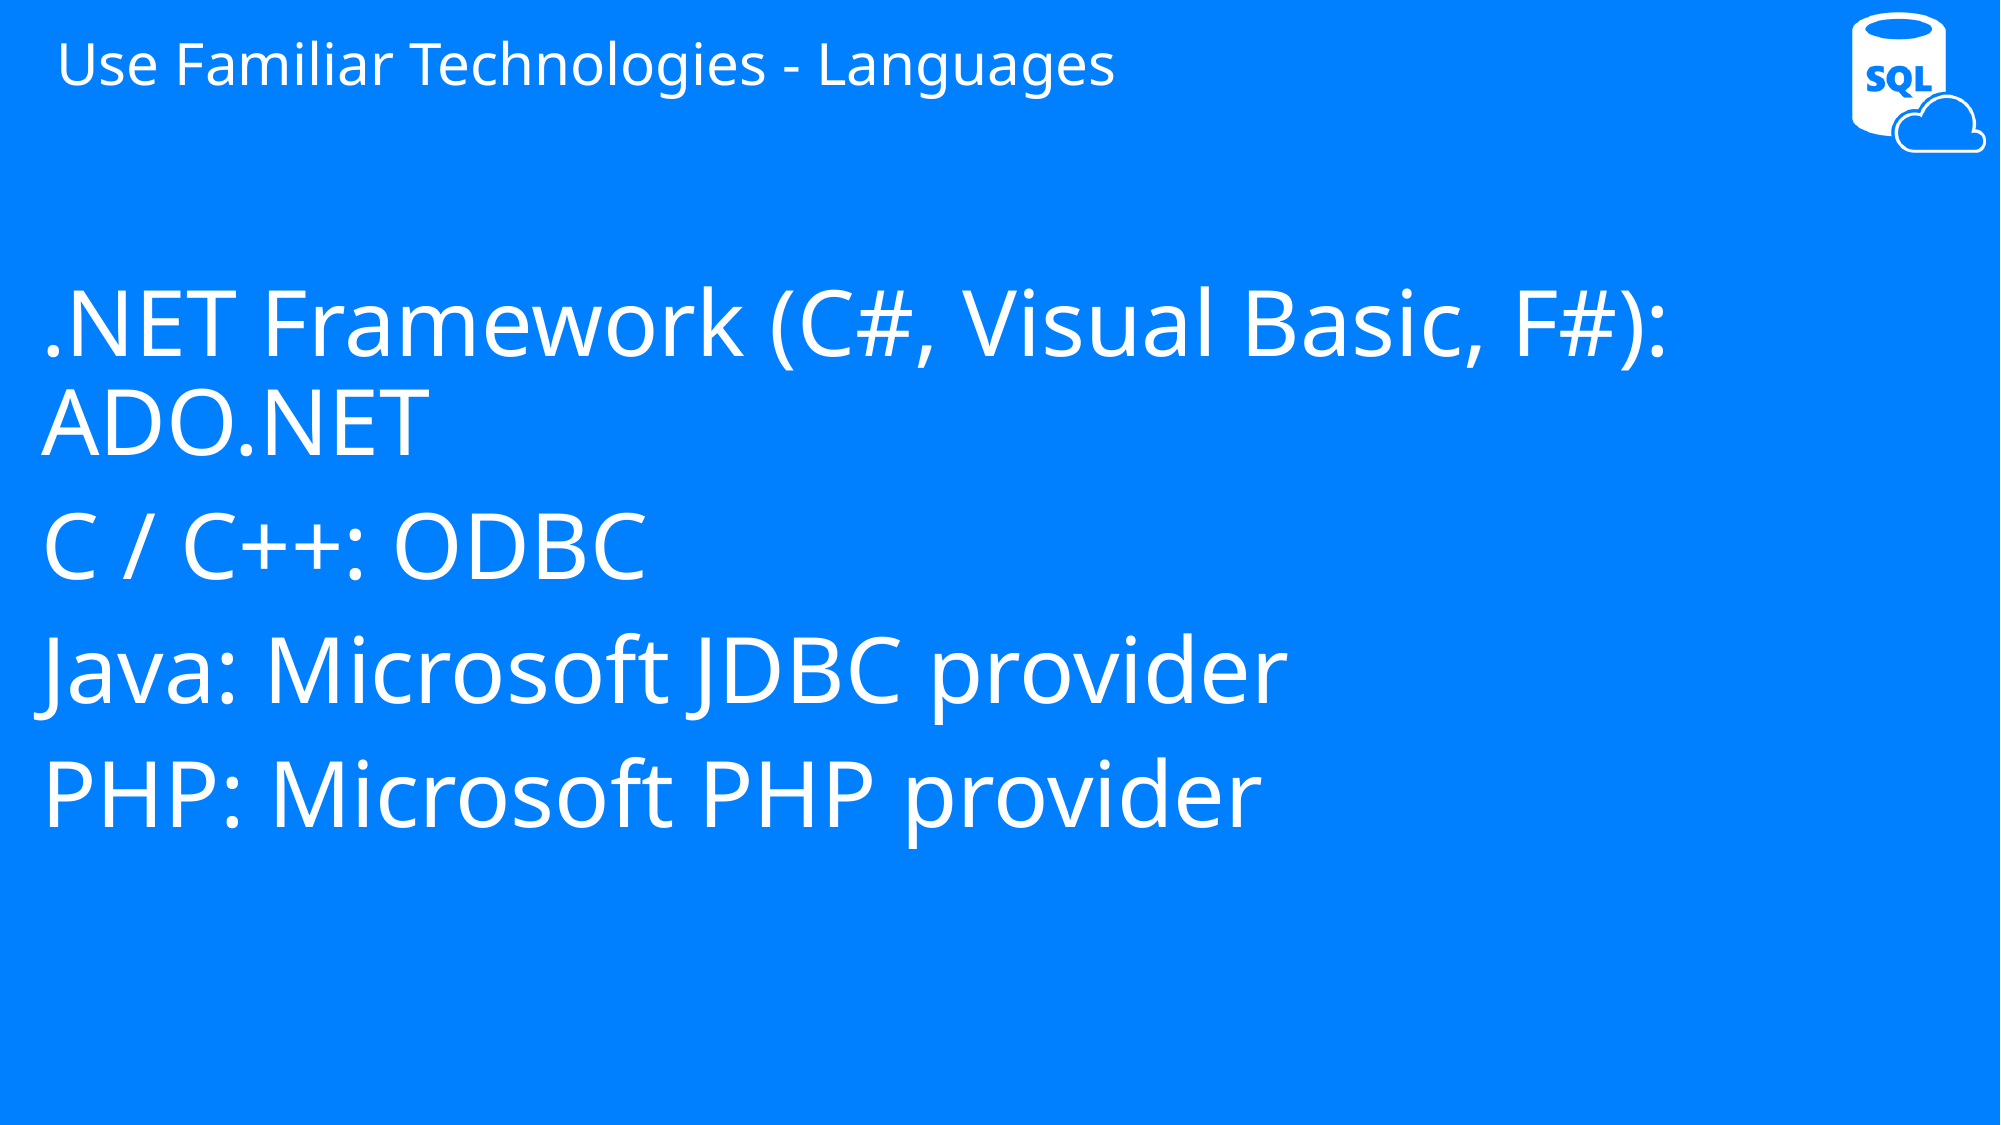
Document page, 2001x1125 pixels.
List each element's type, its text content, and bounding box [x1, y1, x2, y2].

picture [1851, 11, 1986, 153]
text_box .NET Framework (C#, Visual Basic, F#): ADO.NET C / C++: ODBC Java: Microsoft JDBC provider PHP: Microsoft PHP provider [0, 134, 2000, 1125]
text_box Use Familiar Technologies - Languages [0, 0, 2000, 134]
